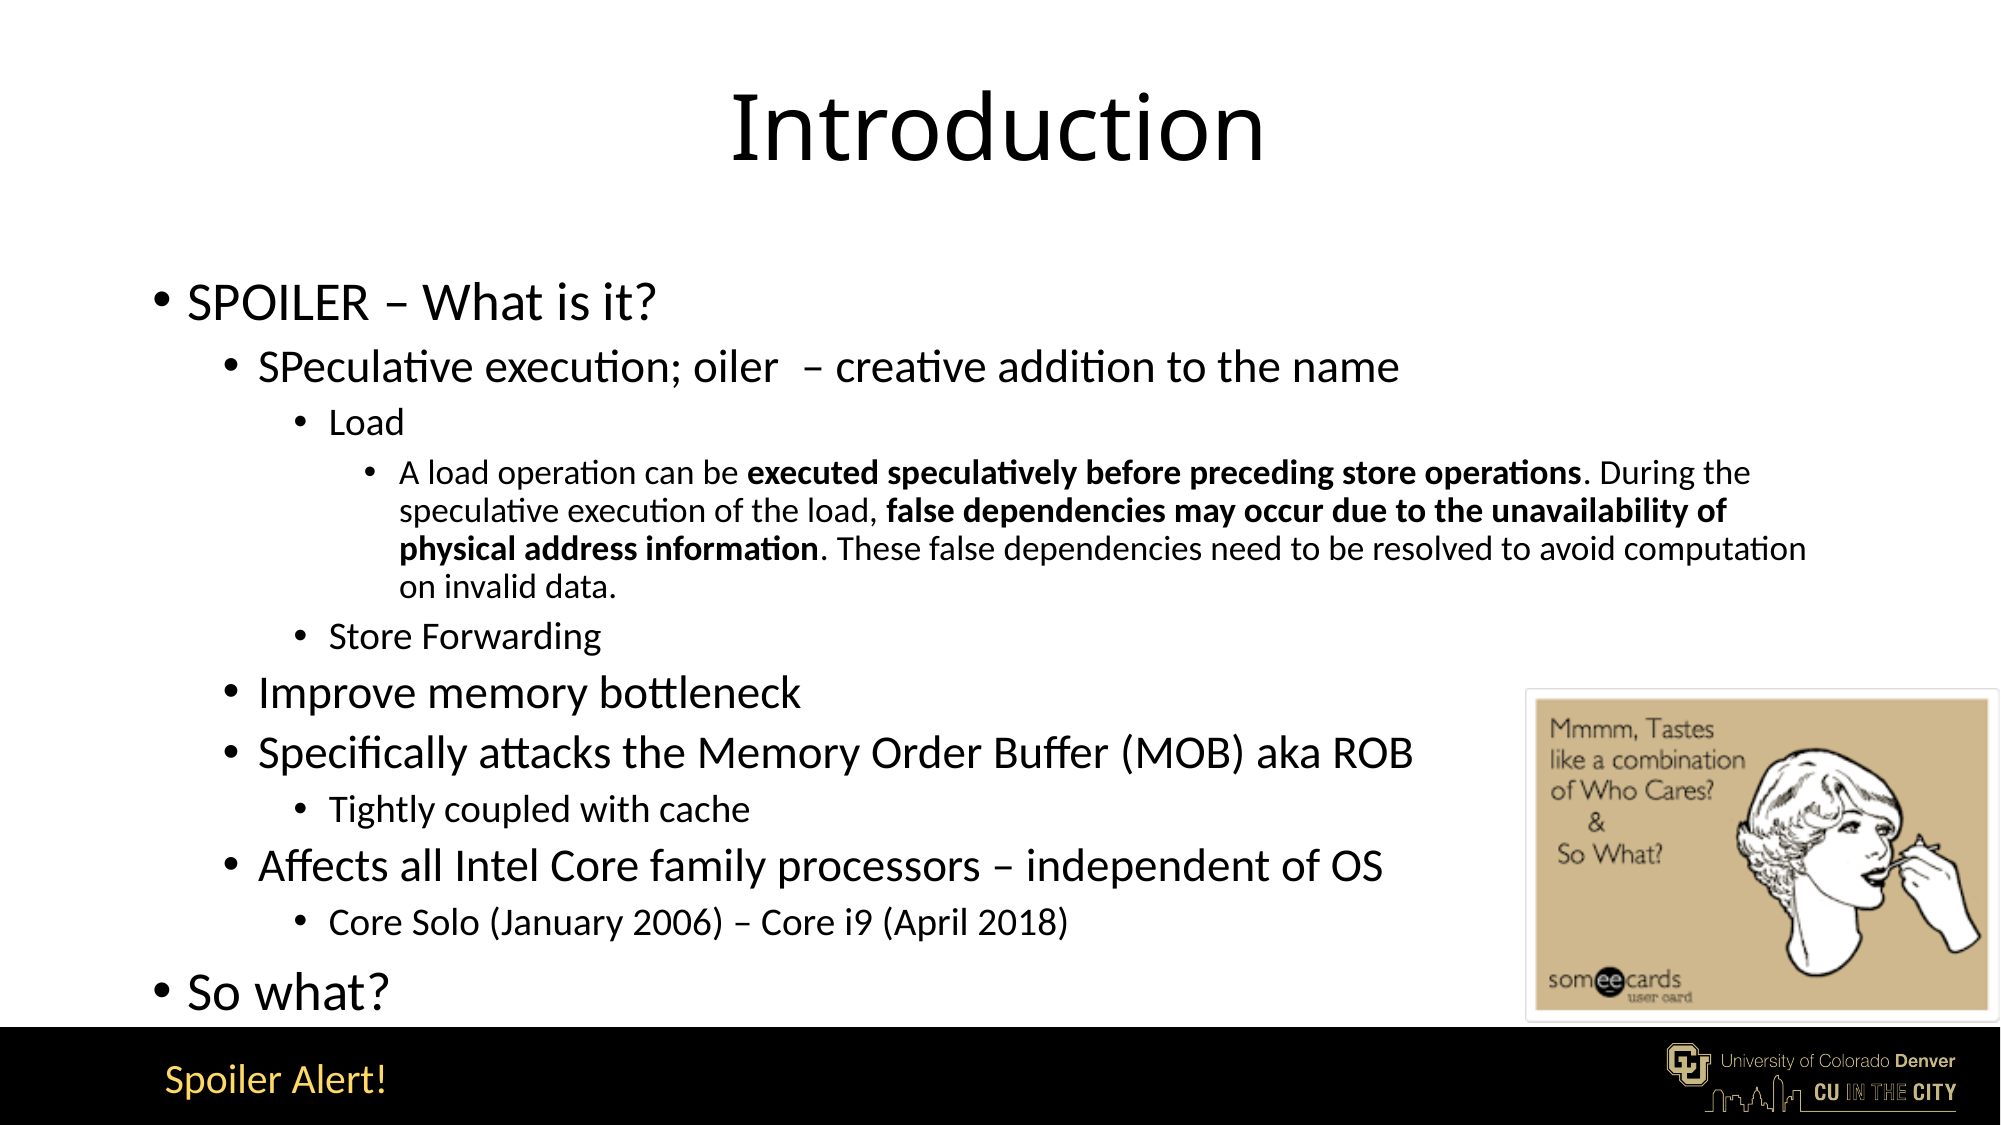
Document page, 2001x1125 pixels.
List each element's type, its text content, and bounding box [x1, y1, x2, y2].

list SPOILER – What is it? SPeculative execution; oiler – creative addition to the name Load A load operation can be executed speculatively before preceding store operations. During the speculative execution of the load, false dependencies may occur due to the unavailability of physical address information. These false dependencies need to be resolved to avoid computation on invalid data. Store Forwarding Improve memory bottleneck Specifically attacks the Memory Order Buffer (MOB) aka ROB Tightly coupled with cache Affects all Intel Core family processors – independent of OS Core Solo (January 2006) – Core i9 (April 2018) So what? [137, 265, 1863, 1030]
picture [1525, 688, 2000, 1023]
picture [1666, 1042, 1957, 1112]
title Introduction [137, 21, 1863, 240]
